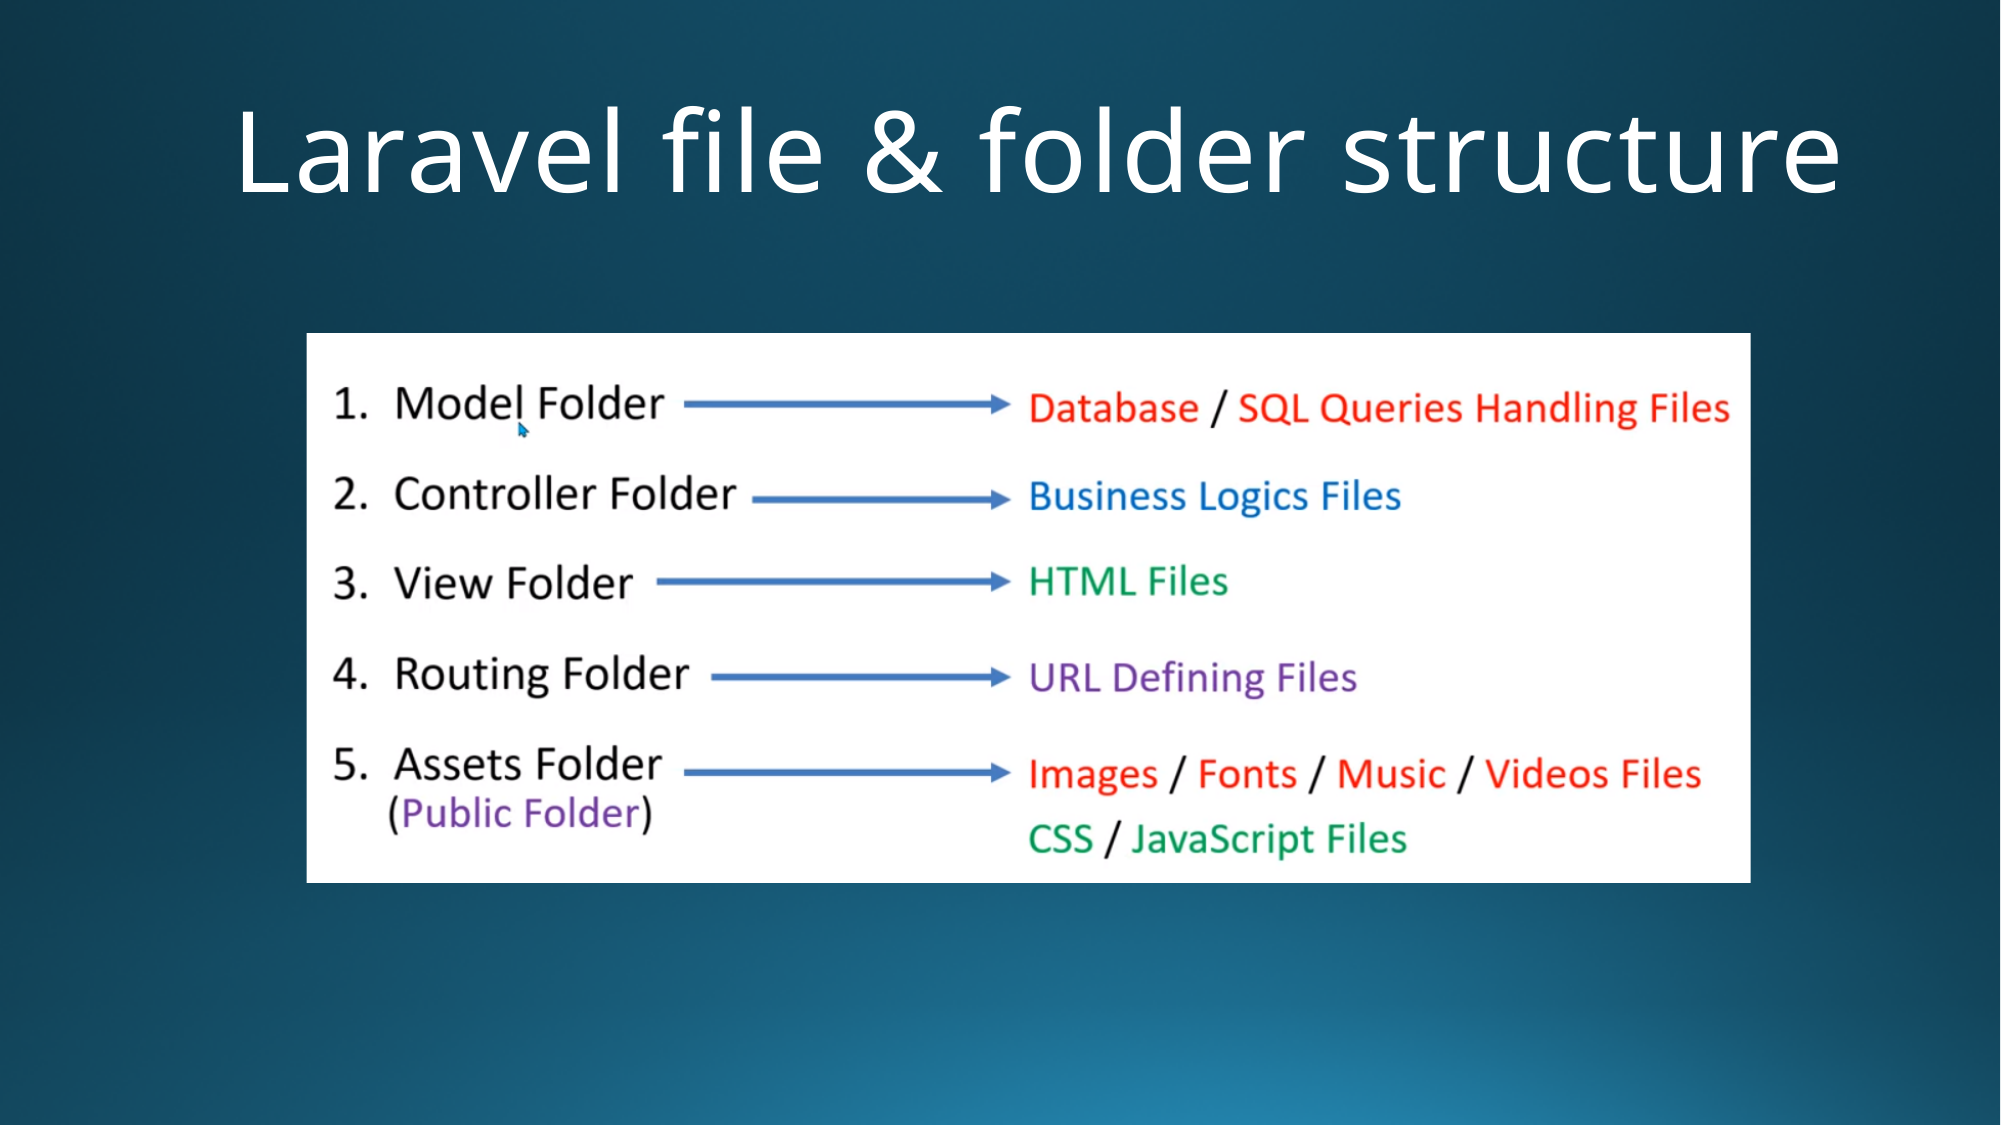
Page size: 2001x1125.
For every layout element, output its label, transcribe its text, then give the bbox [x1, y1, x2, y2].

picture [0, 0, 2001, 1125]
title Laravel file & folder structure [205, 85, 1875, 227]
